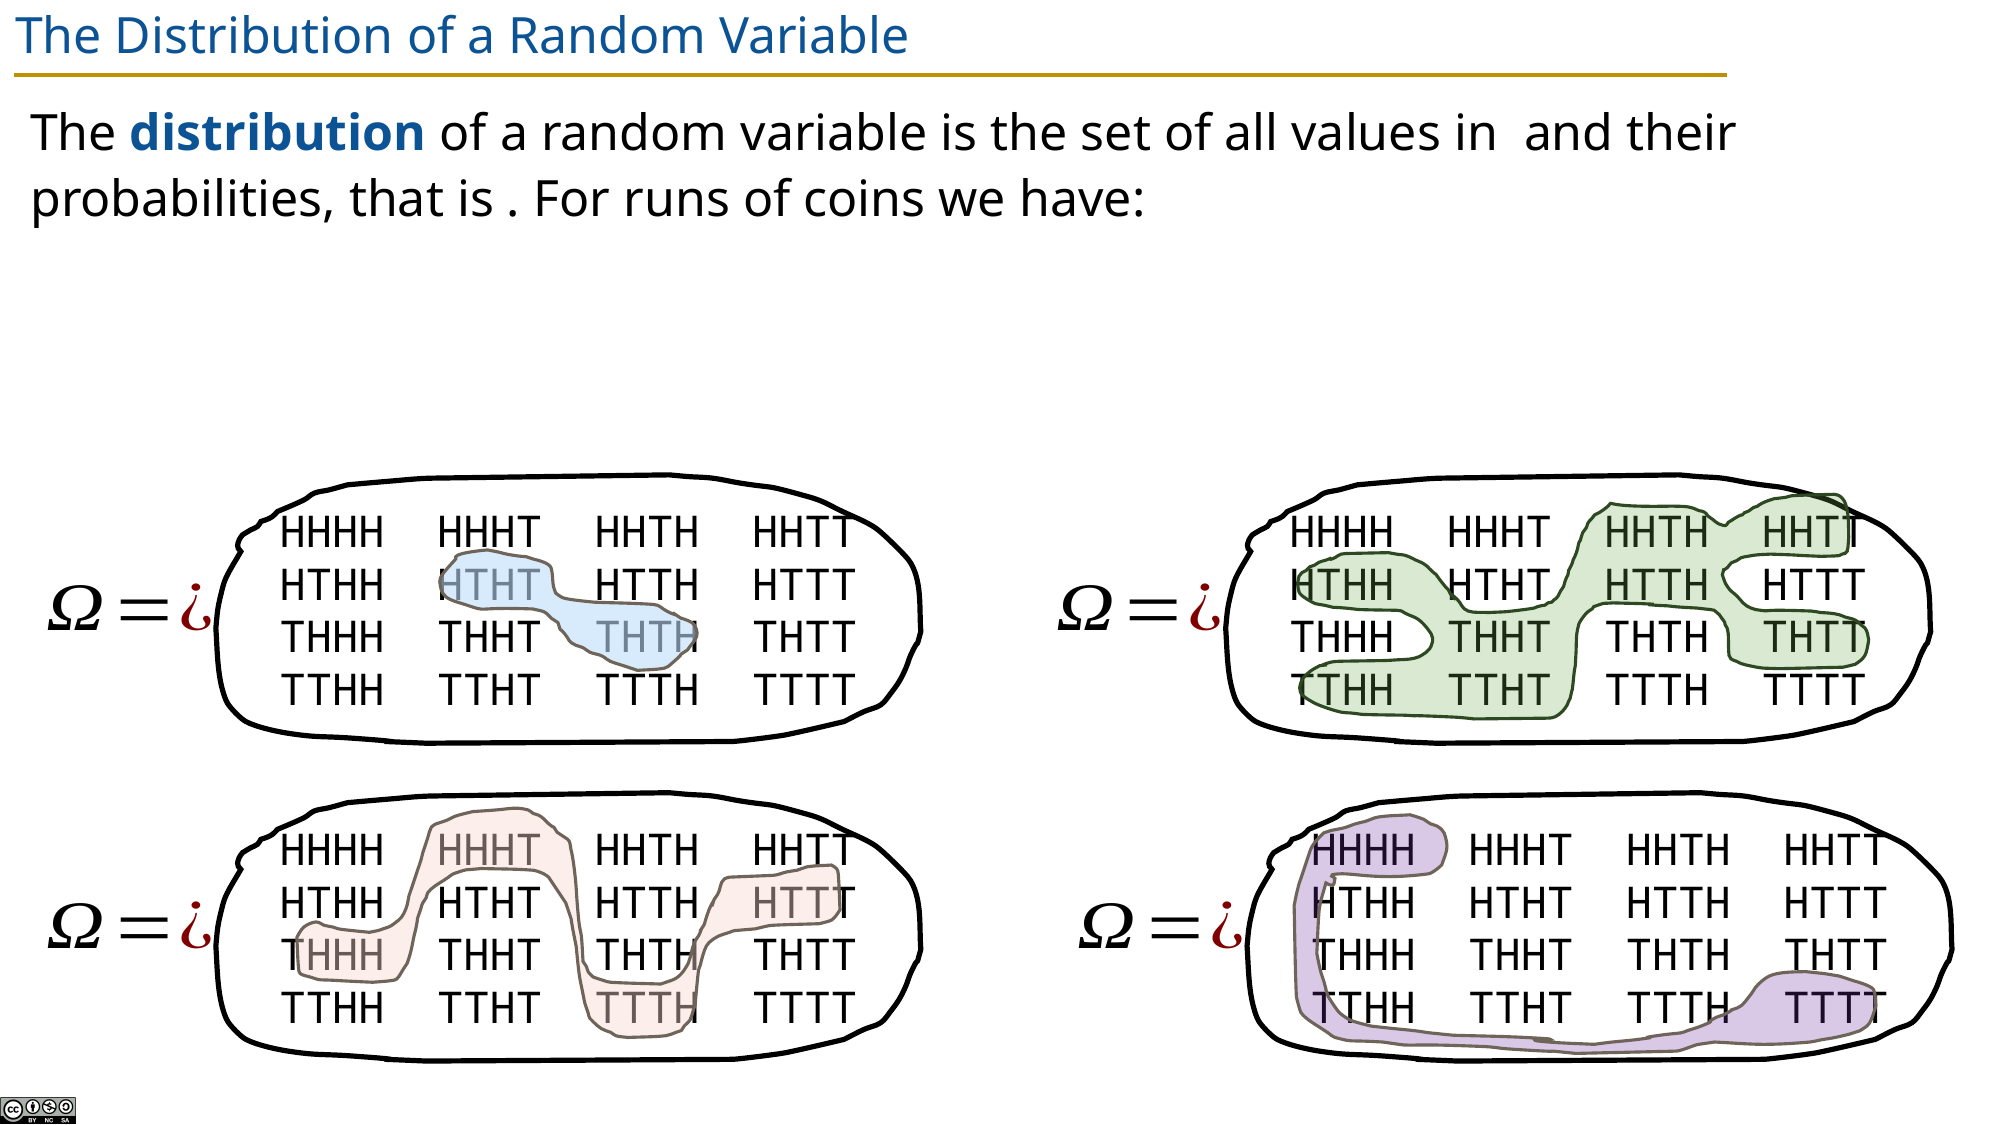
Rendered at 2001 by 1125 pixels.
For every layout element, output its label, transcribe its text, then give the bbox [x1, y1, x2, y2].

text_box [45, 792, 922, 1062]
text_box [45, 474, 922, 744]
picture [0, 1097, 76, 1124]
title The Distribution of a Random Variable [0, 0, 1725, 75]
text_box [1055, 474, 1932, 744]
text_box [1076, 792, 1953, 1062]
